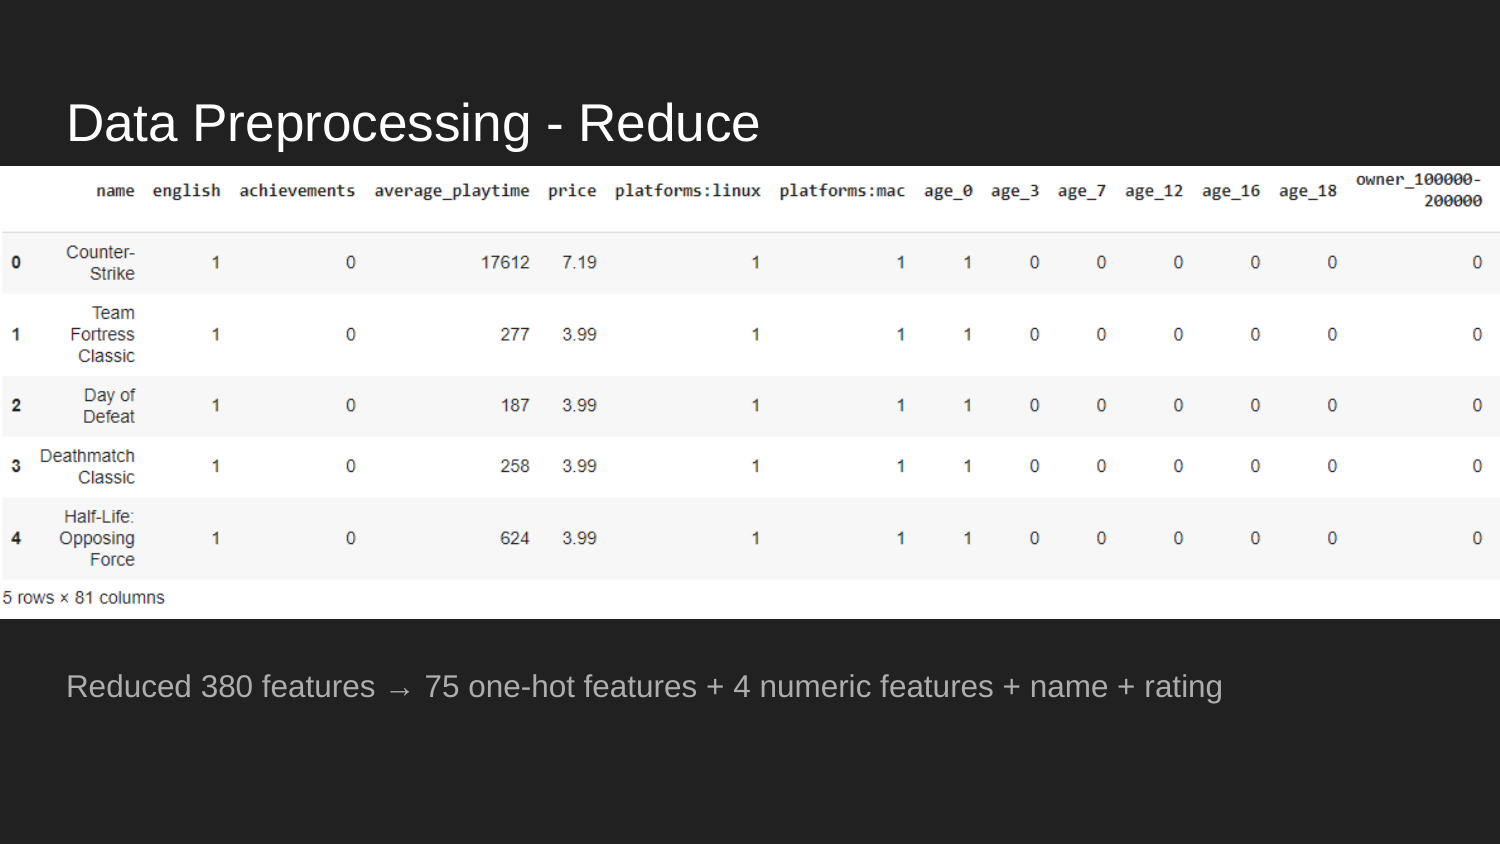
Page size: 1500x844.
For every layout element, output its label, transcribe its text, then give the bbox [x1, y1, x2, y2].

picture [0, 166, 1500, 619]
list Reduced 380 features → 75 one-hot features + 4 numeric features + name + rating [51, 645, 1449, 750]
title Data Preprocessing - Reduce [51, 72, 1449, 165]
